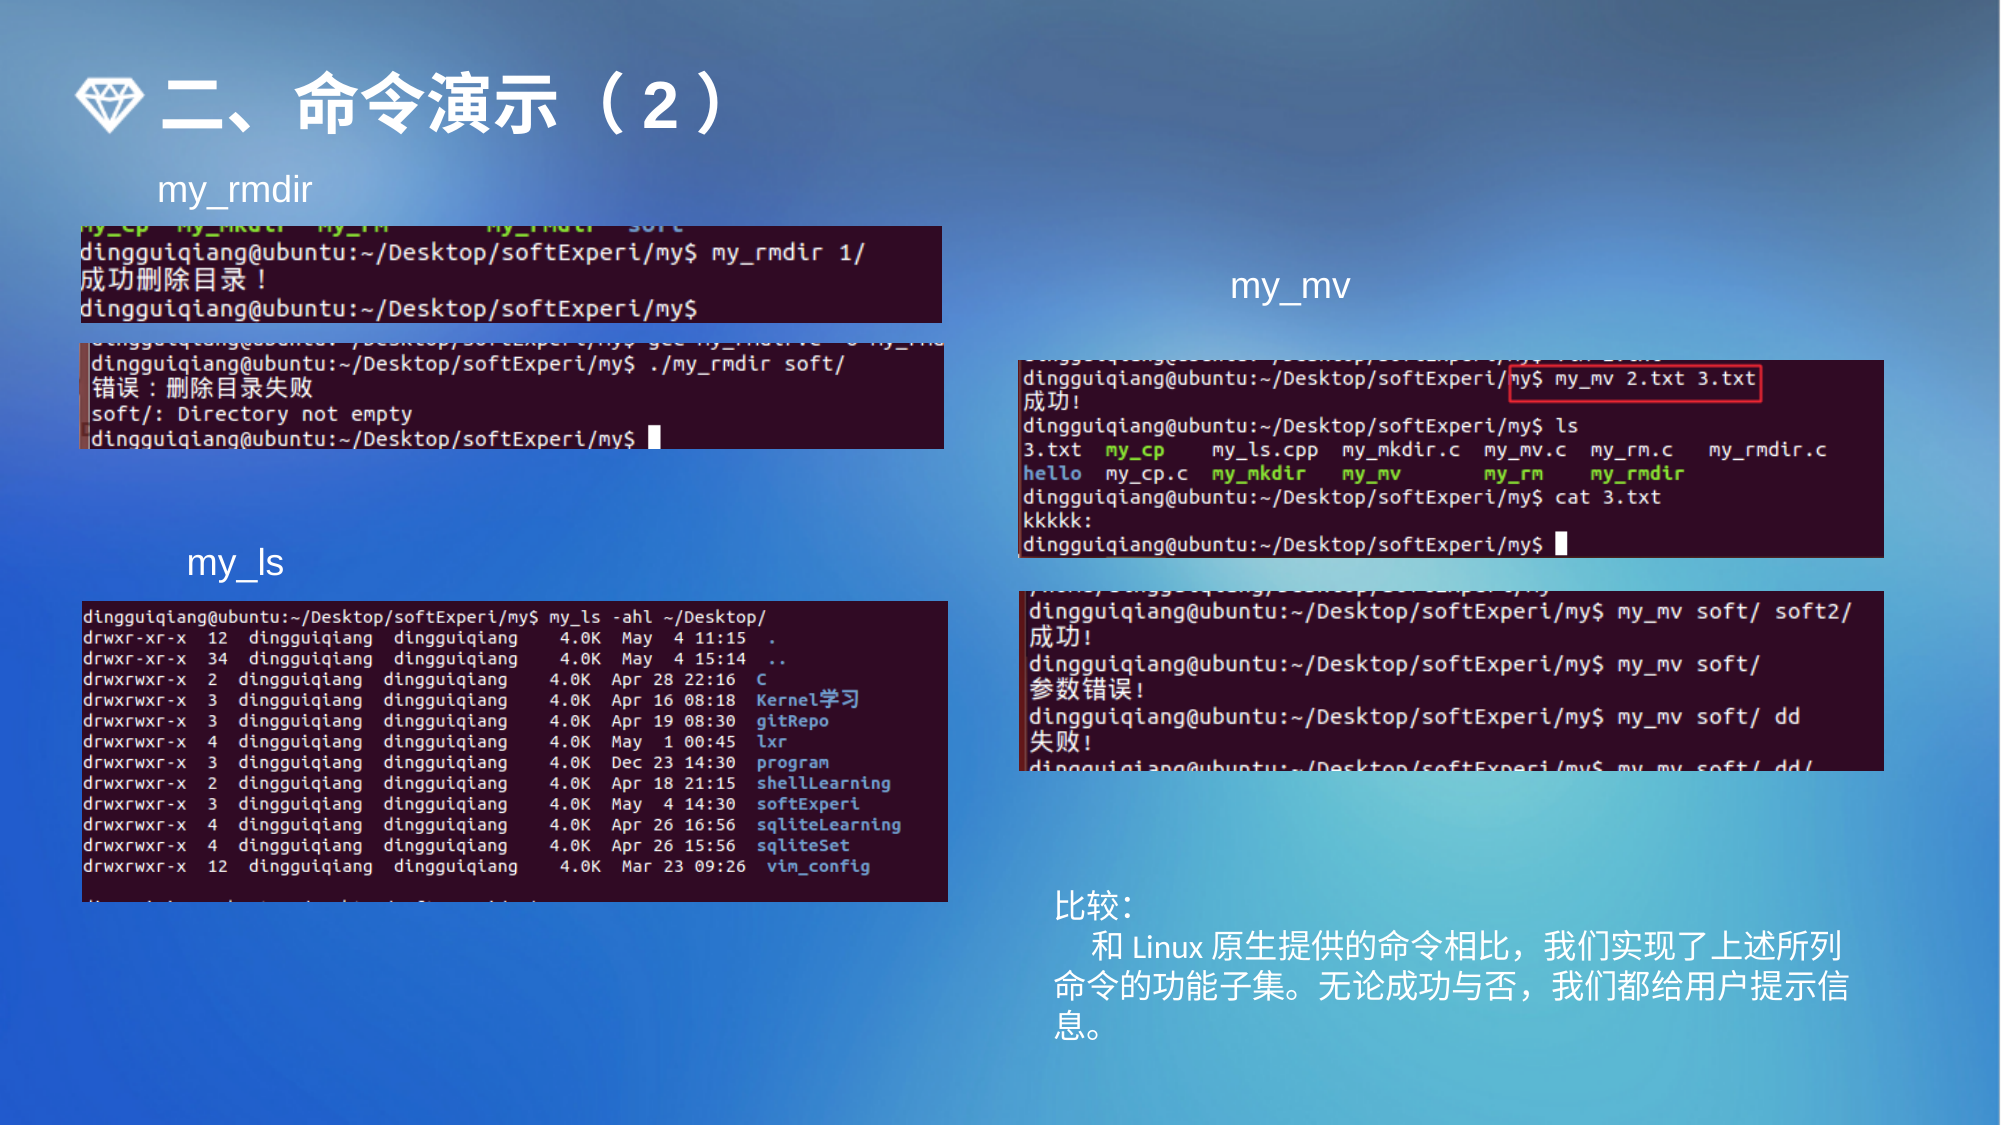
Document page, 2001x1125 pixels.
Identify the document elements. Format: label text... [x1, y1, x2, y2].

text_box 比较： 和Linux原生提供的命令相比，我们实现了上述所列命令的功能子集。无论成功与否，我们都给用户提示信息。 [1038, 878, 1872, 1053]
picture [0, 0, 2001, 1125]
text_box my_rmdir [142, 157, 343, 217]
title 二、命令演示（2） [144, 59, 1863, 155]
text_box my_mv [1215, 253, 1419, 314]
text_box my_ls [171, 530, 376, 591]
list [80, 225, 942, 323]
